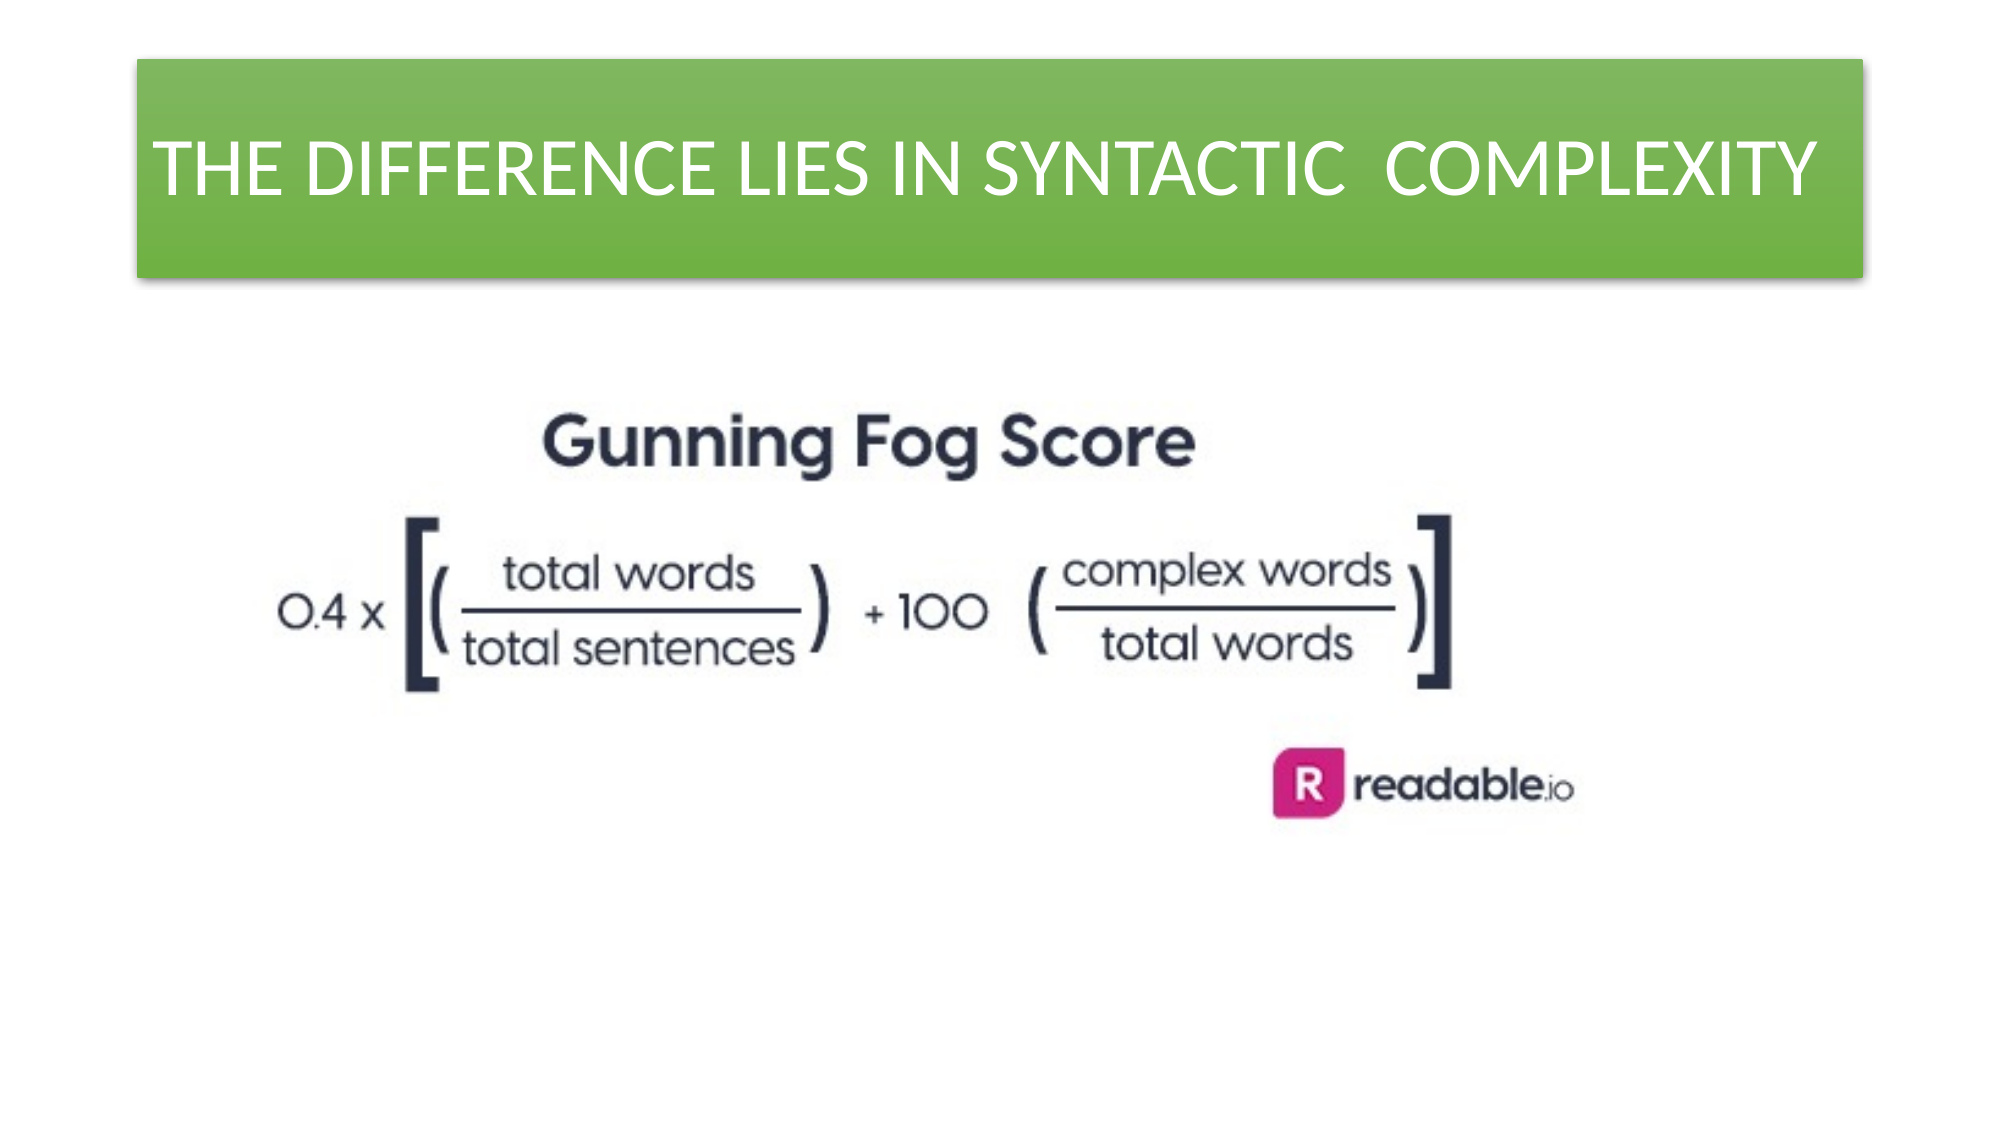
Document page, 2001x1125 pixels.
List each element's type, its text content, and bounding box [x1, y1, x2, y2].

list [137, 364, 1604, 854]
title THE DIFFERENCE LIES IN SYNTACTIC COMPLEXITY [137, 59, 1863, 278]
